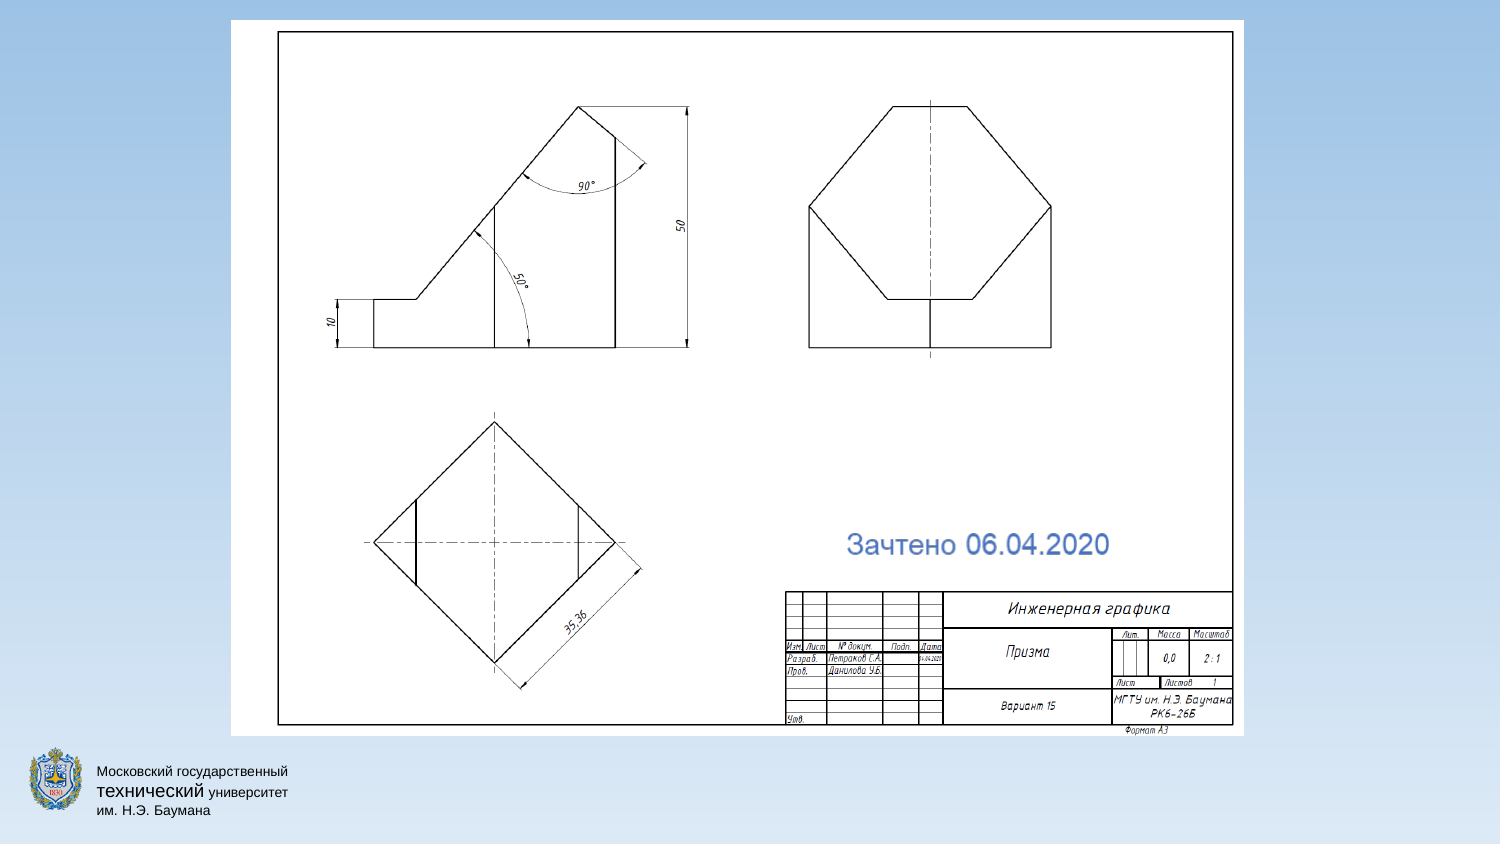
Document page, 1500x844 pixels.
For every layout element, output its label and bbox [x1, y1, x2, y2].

picture [29, 747, 82, 810]
picture [230, 19, 1244, 737]
